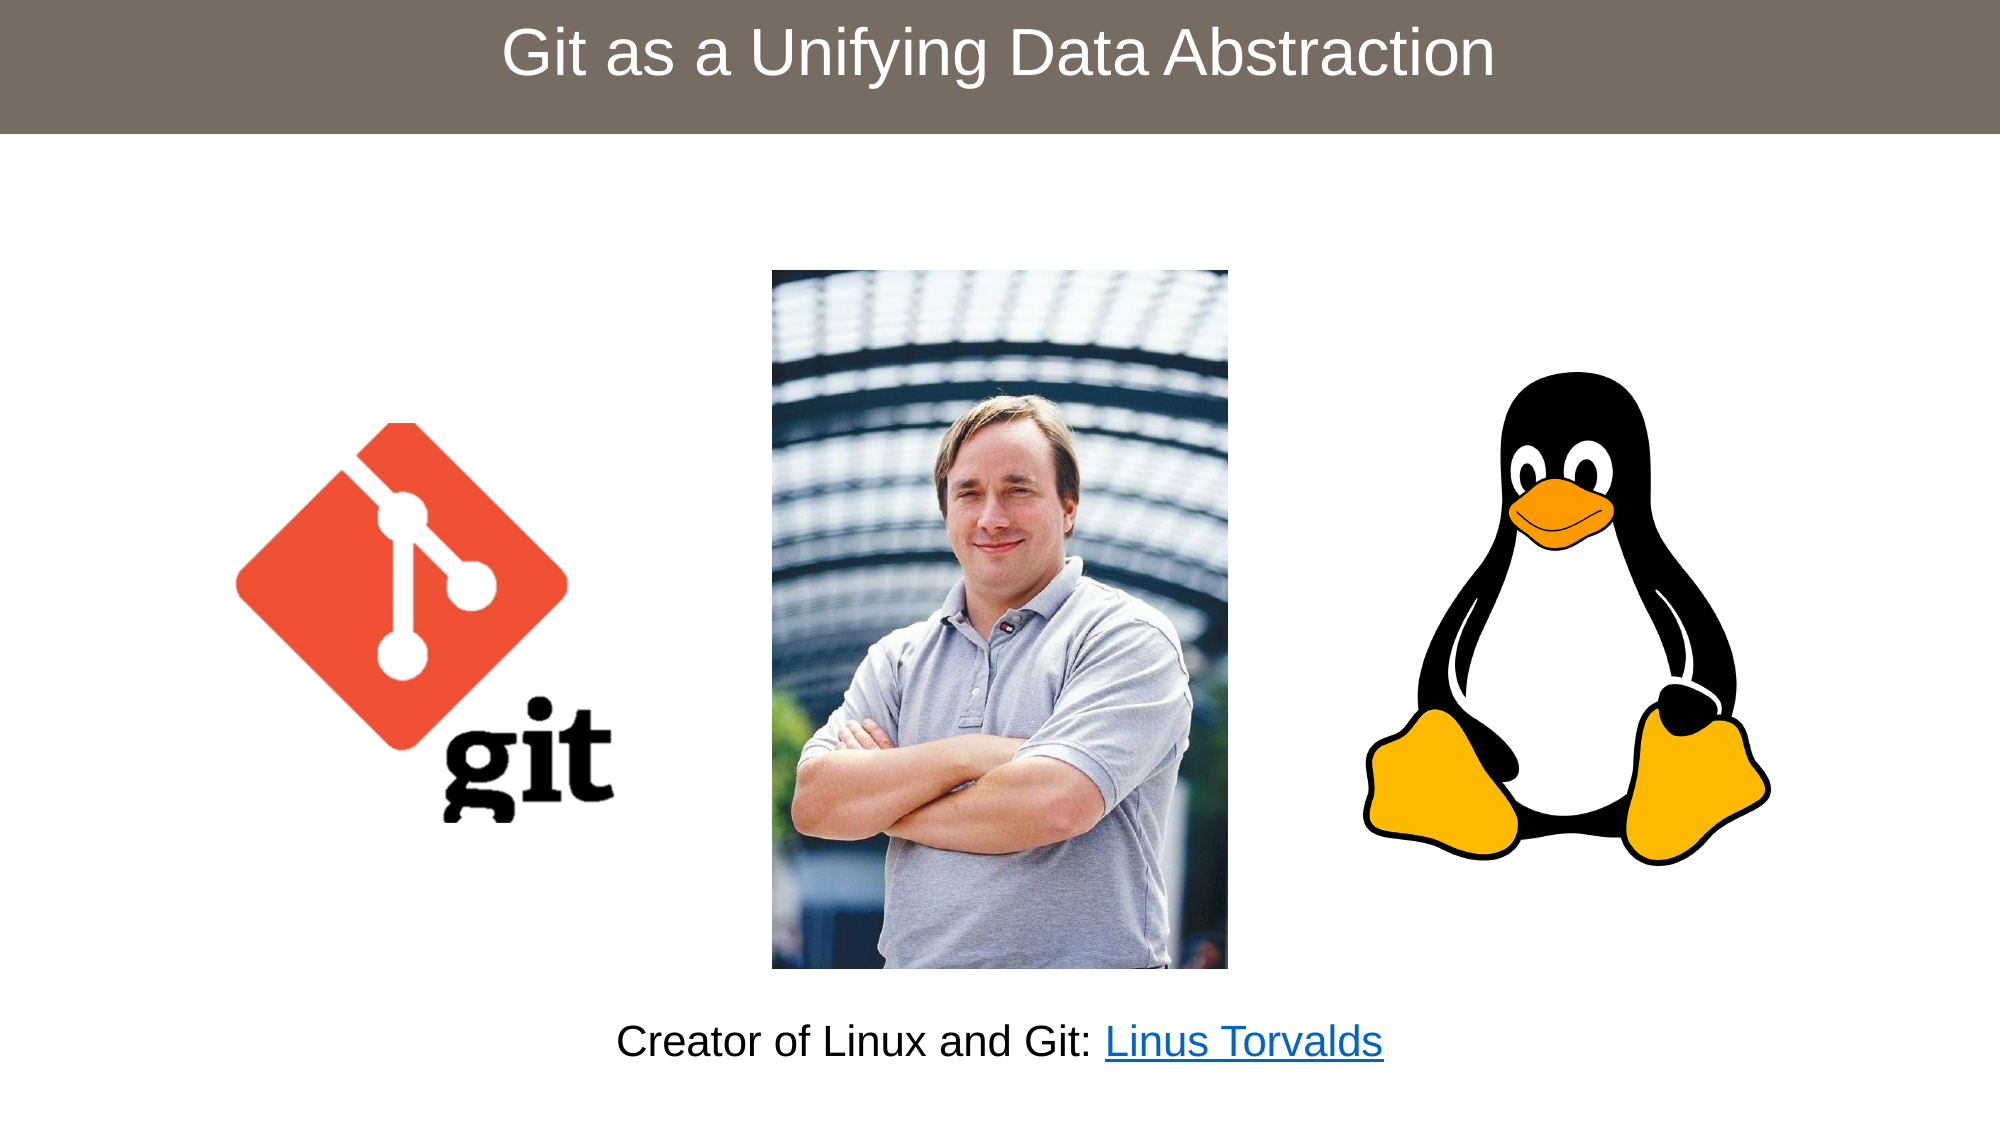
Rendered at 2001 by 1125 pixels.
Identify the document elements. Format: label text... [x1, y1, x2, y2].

picture [229, 401, 622, 837]
picture [1363, 372, 1771, 866]
text_box Creator of Linux and Git: Linus Torvalds [453, 997, 1546, 1081]
title Git as a Unifying Data Abstraction [68, 3, 1932, 129]
picture [772, 269, 1228, 969]
